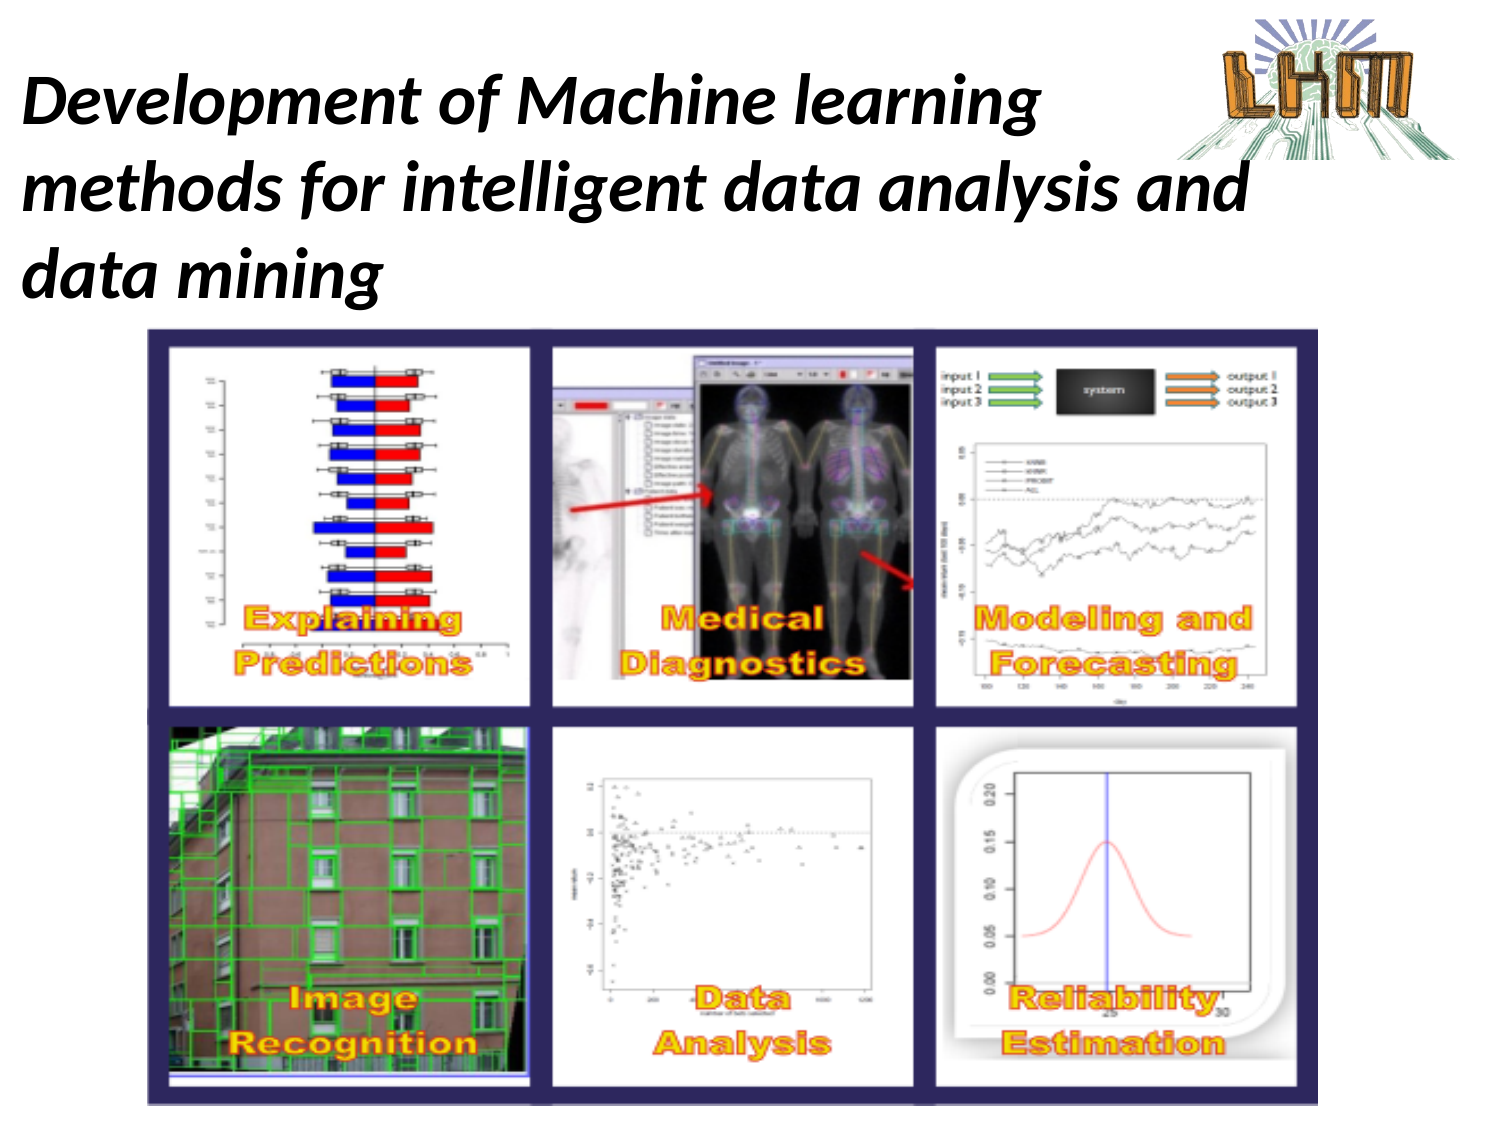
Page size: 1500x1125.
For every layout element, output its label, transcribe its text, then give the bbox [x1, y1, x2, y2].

title Development of Machine learning methods for intelligent data analysis and data mining [6, 42, 1329, 409]
picture [1174, 18, 1461, 161]
picture [147, 326, 1318, 1107]
